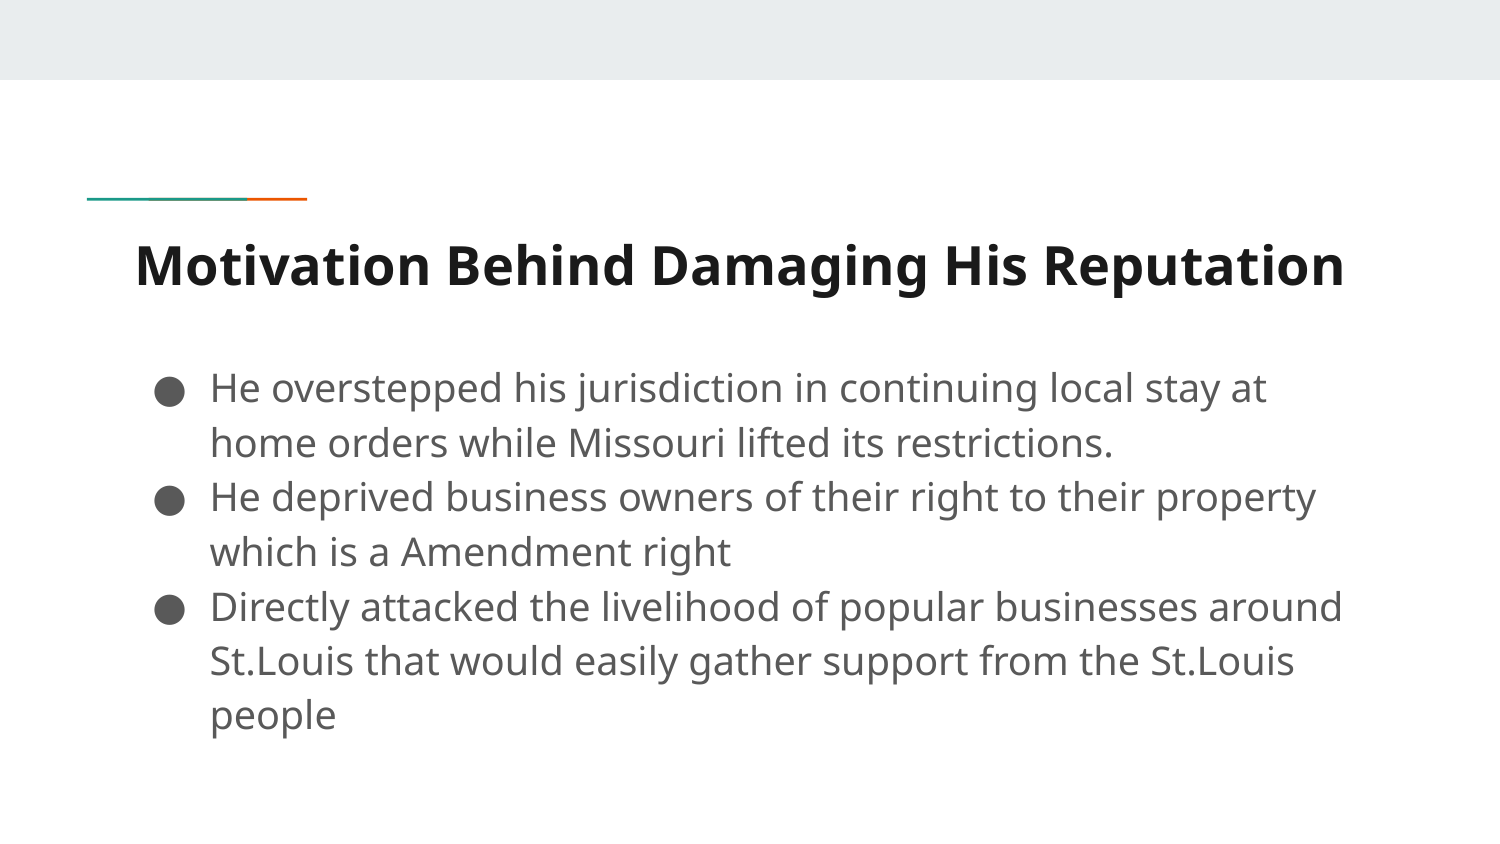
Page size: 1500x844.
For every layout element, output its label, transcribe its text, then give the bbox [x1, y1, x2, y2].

title Motivation Behind Damaging His Reputation [119, 216, 1381, 305]
list He overstepped his jurisdiction in continuing local stay at home orders while Missouri lifted its restrictions. He deprived business owners of their right to their property which is a Amendment right Directly attacked the livelihood of popular businesses around St.Louis that would easily gather support from the St.Louis people [119, 341, 1381, 712]
